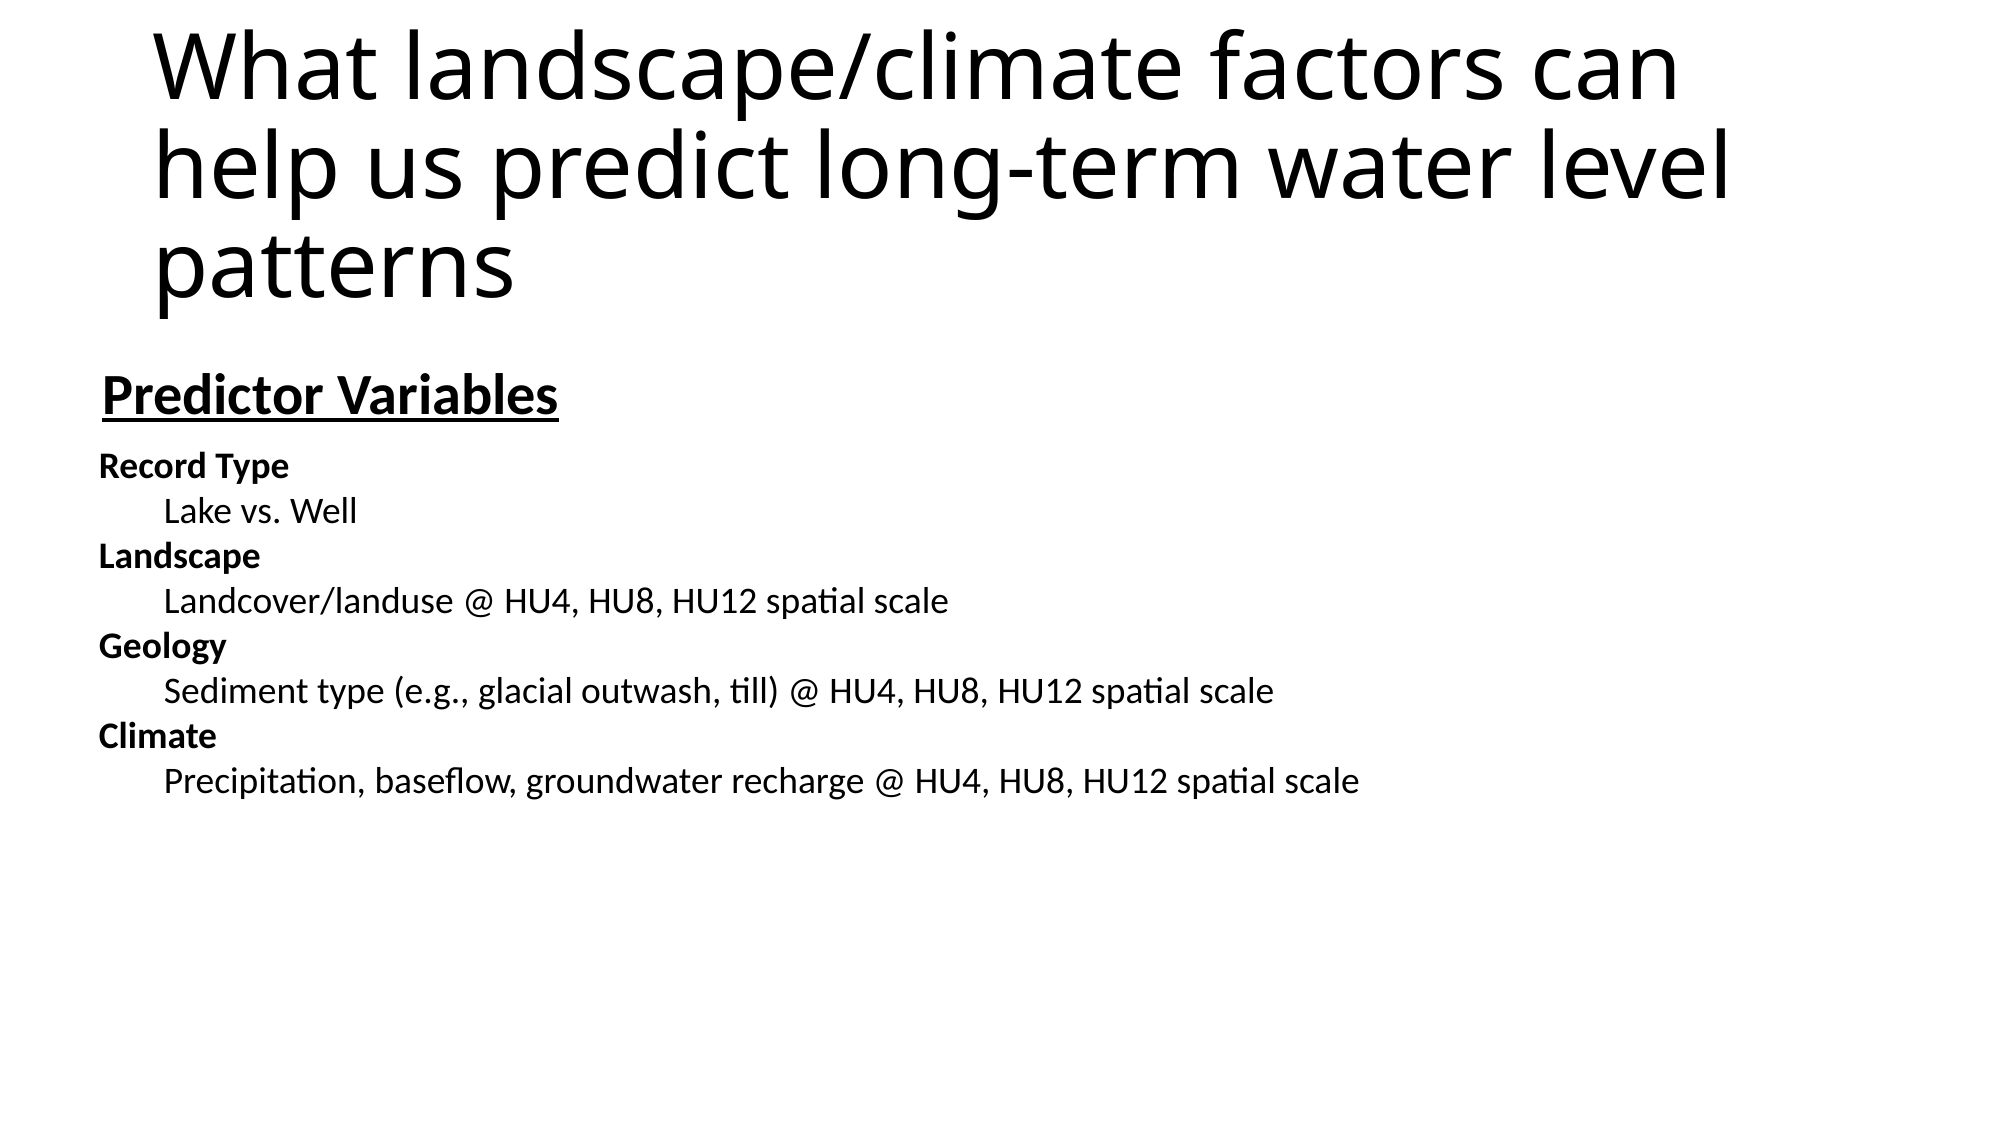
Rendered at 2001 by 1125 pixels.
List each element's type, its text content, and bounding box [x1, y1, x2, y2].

title What landscape/climate factors can help us predict long-term water level patterns [137, 59, 1863, 278]
text_box Record Type Lake vs. Well Landscape Landcover/landuse @ HU4, HU8, HU12 spatial scale Geology Sediment type (e.g., glacial outwash, till) @ HU4, HU8, HU12 spatial scale Climate Precipitation, baseflow, groundwater recharge @ HU4, HU8, HU12 spatial scale [84, 434, 1629, 854]
text_box Predictor Variables [87, 348, 574, 434]
